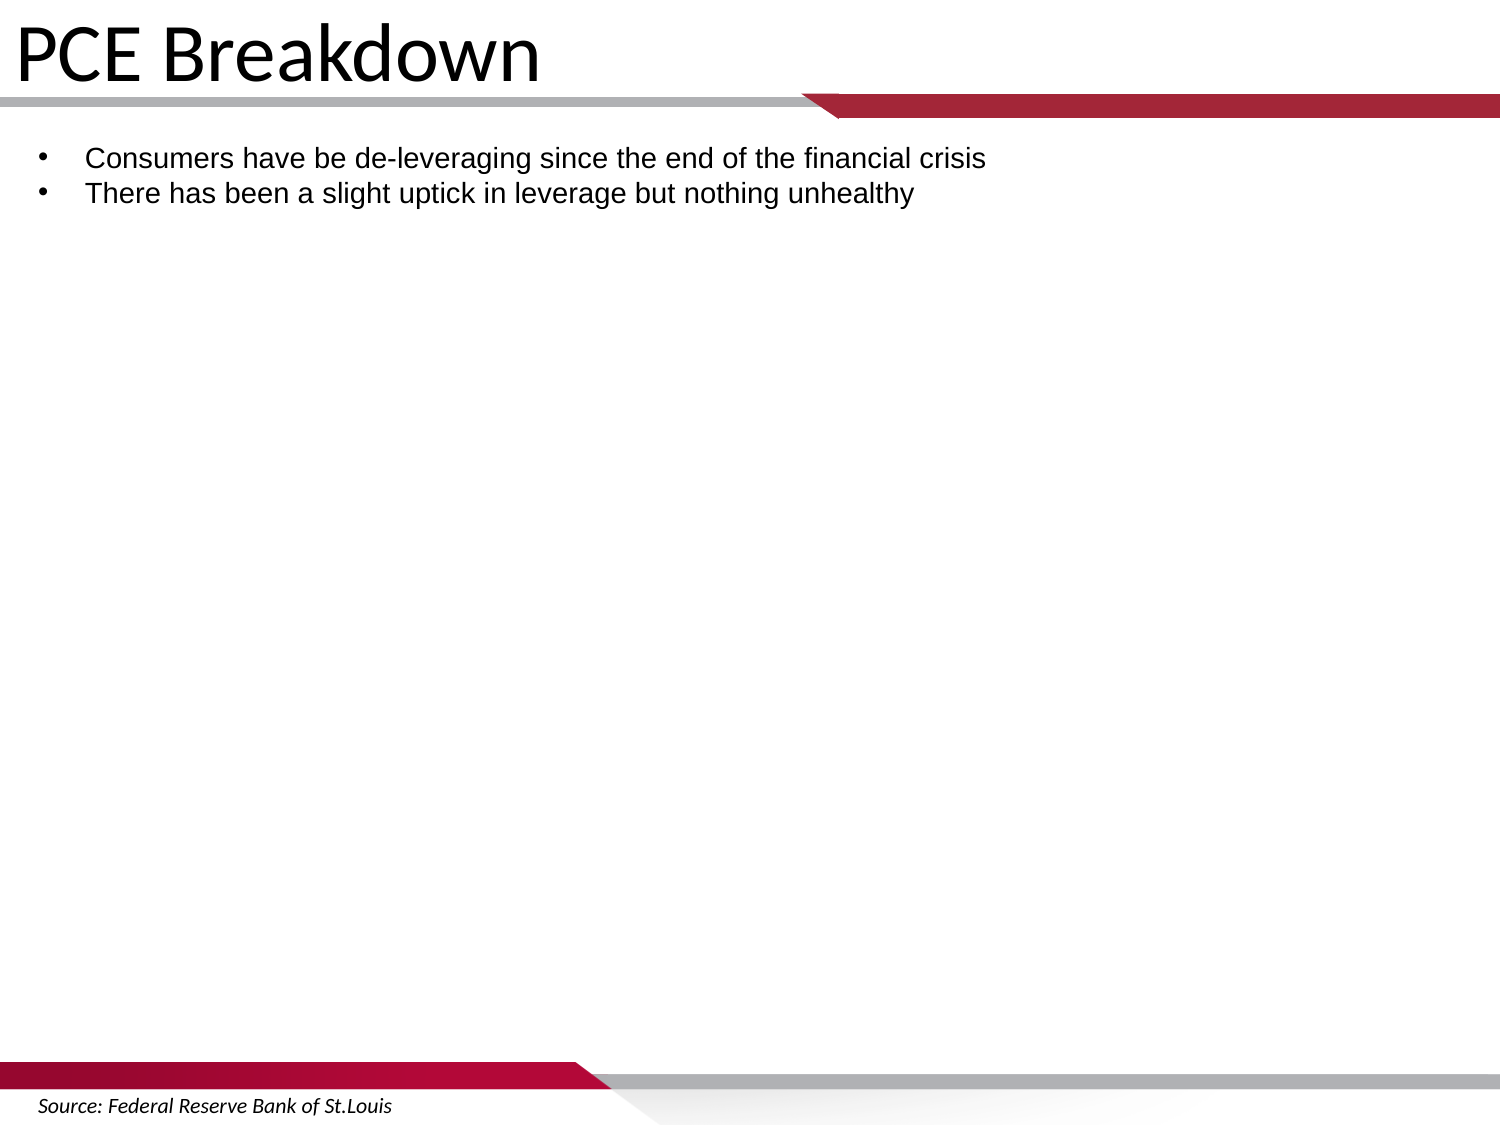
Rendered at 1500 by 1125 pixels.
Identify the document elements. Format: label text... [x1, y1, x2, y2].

picture [0, 1062, 1500, 1125]
text_box PCE Breakdown [0, 0, 730, 107]
text_box Consumers have be de-leveraging since the end of the financial crisis There has been a slight uptick in leverage but nothing unhealthy [23, 131, 1500, 307]
text_box Source: Federal Reserve Bank of St.Louis [23, 1083, 625, 1125]
